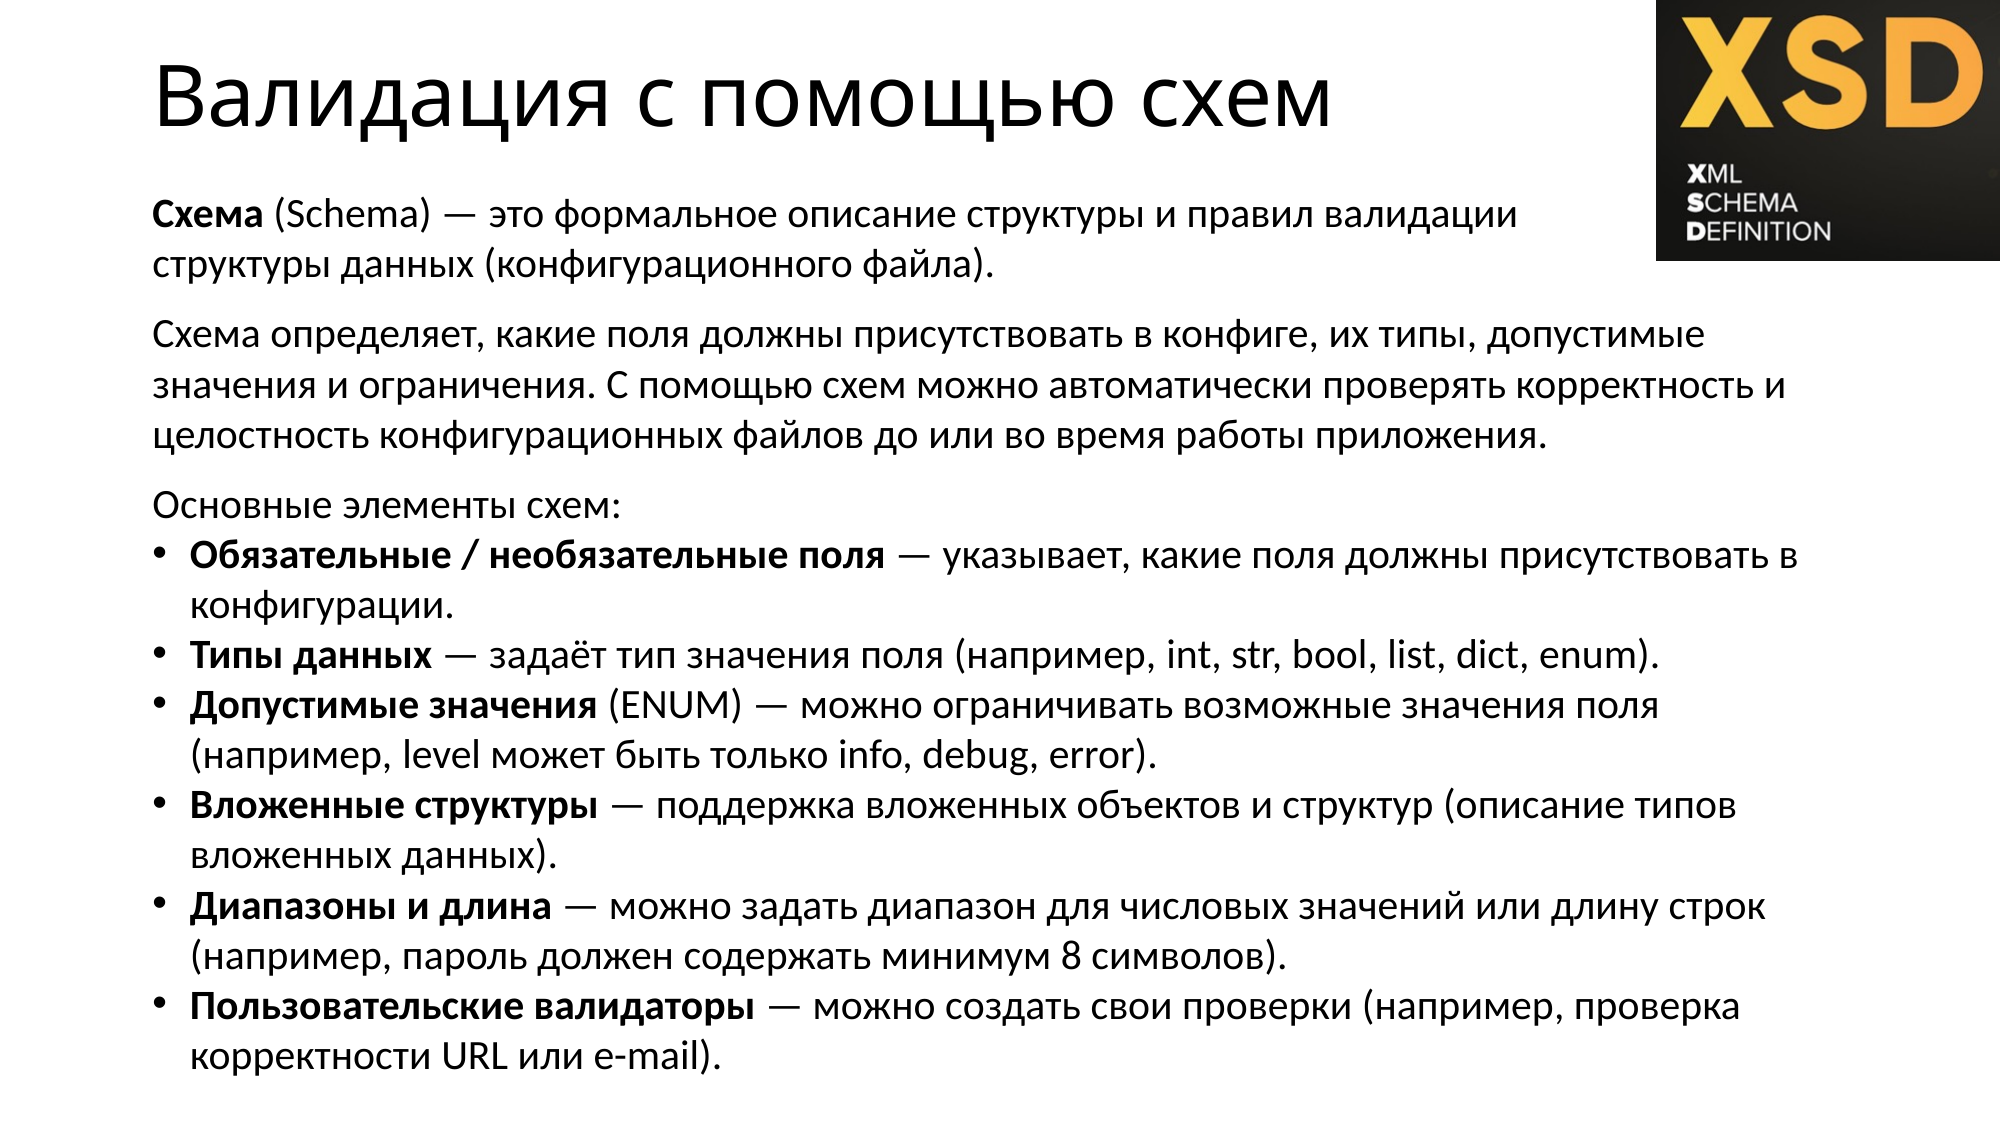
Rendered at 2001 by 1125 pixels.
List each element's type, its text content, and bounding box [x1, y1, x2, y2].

picture [1656, 0, 2000, 261]
title Валидация с помощью схем [137, 45, 1656, 153]
list Схема (Schema) — это формальное описание структуры и правил валидации структуры данных (конфигурационного файла). Схема определяет, какие поля должны присутствовать в конфиге, их типы, допустимые значения и ограничения. С помощью схем можно автоматически проверять корректность и целостность конфигурационных файлов до или во время работы приложения. Основные элементы схем: Обязательные / необязательные поля — указывает, какие поля должны присутствовать в конфигурации. Типы данных — задаёт тип значения поля (например, int, str, bool, list, dict, enum). Допустимые значения (ENUM) — можно ограничивать возможные значения поля (например, level может быть только info, debug, error). Вложенные структуры — поддержка вложенных объектов и структур (описание типов вложенных данных). Диапазоны и длина — можно задать диапазон для числовых значений или длину строк (например, пароль должен содержать минимум 8 символов). Пользовательские валидаторы — можно создать свои проверки (например, проверка корректности URL или e-mail). [137, 177, 1863, 1080]
